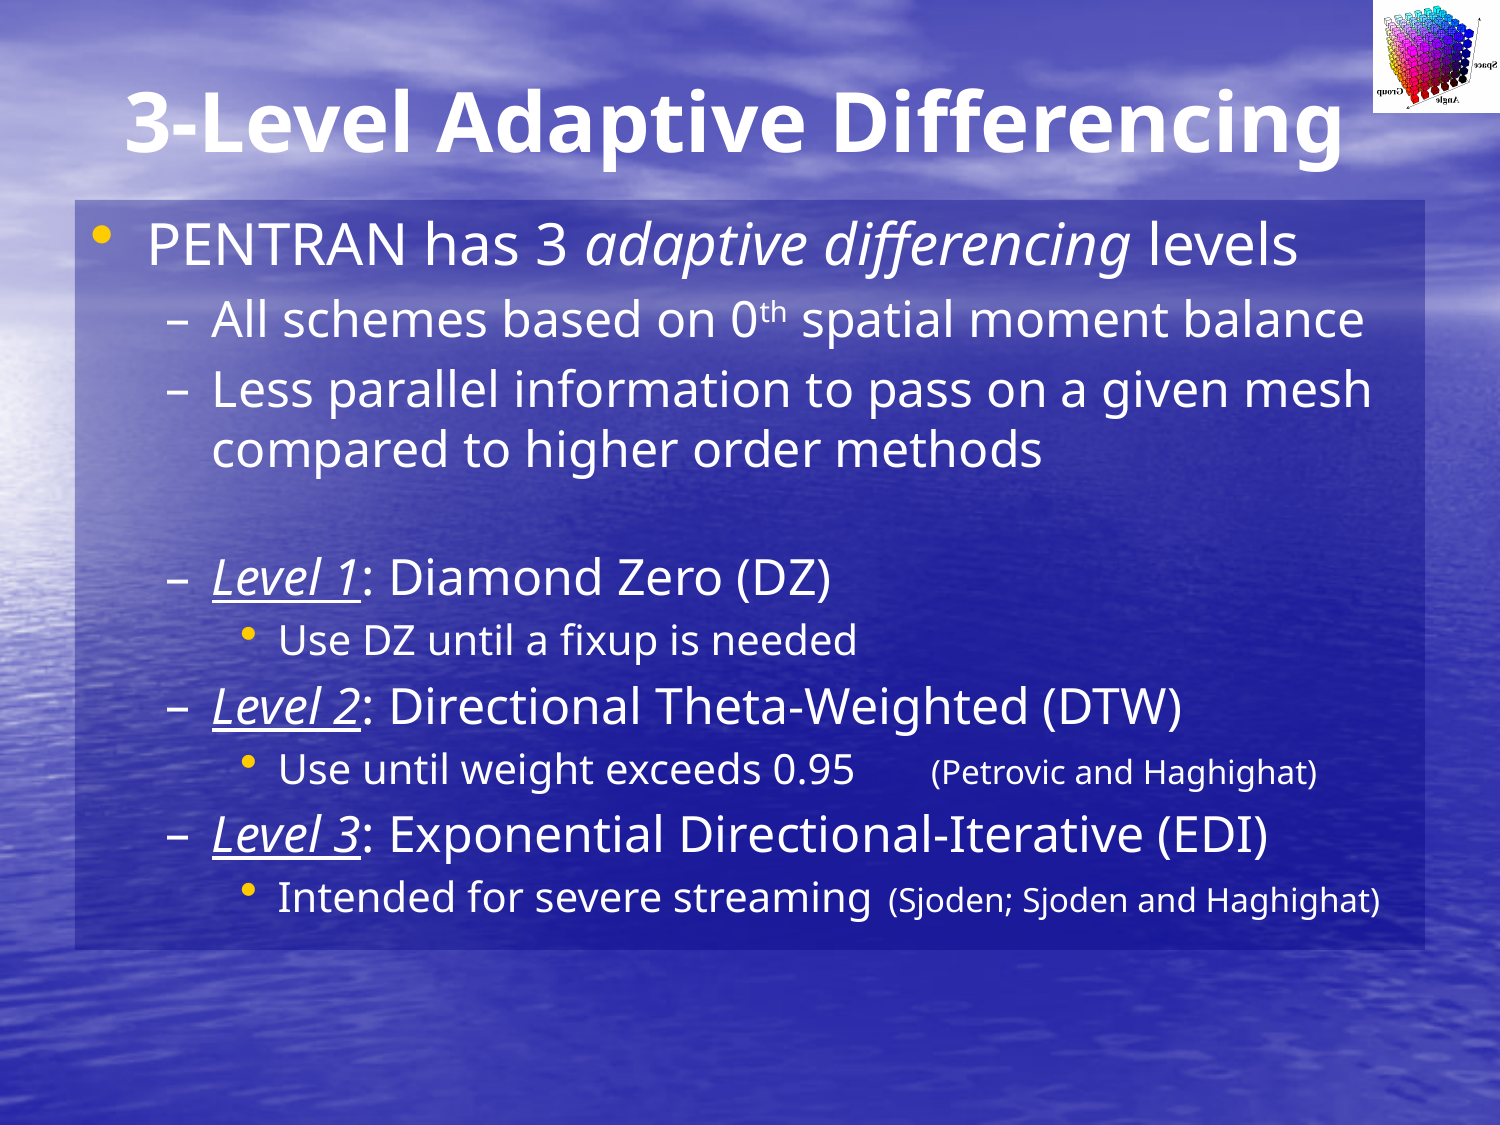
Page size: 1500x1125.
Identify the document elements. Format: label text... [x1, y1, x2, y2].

text_box PENTRAN has 3 adaptive differencing levels All schemes based on 0th spatial moment balance Less parallel information to pass on a given mesh compared to higher order methods Level 1: Diamond Zero (DZ) Use DZ until a fixup is needed Level 2: Directional Theta-Weighted (DTW) Use until weight exceeds 0.95 (Petrovic and Haghighat) Level 3: Exponential Directional-Iterative (EDI) Intended for severe streaming (Sjoden; Sjoden and Haghighat) [74, 199, 1425, 950]
text_box 3-Level Adaptive Differencing [87, 24, 1413, 199]
